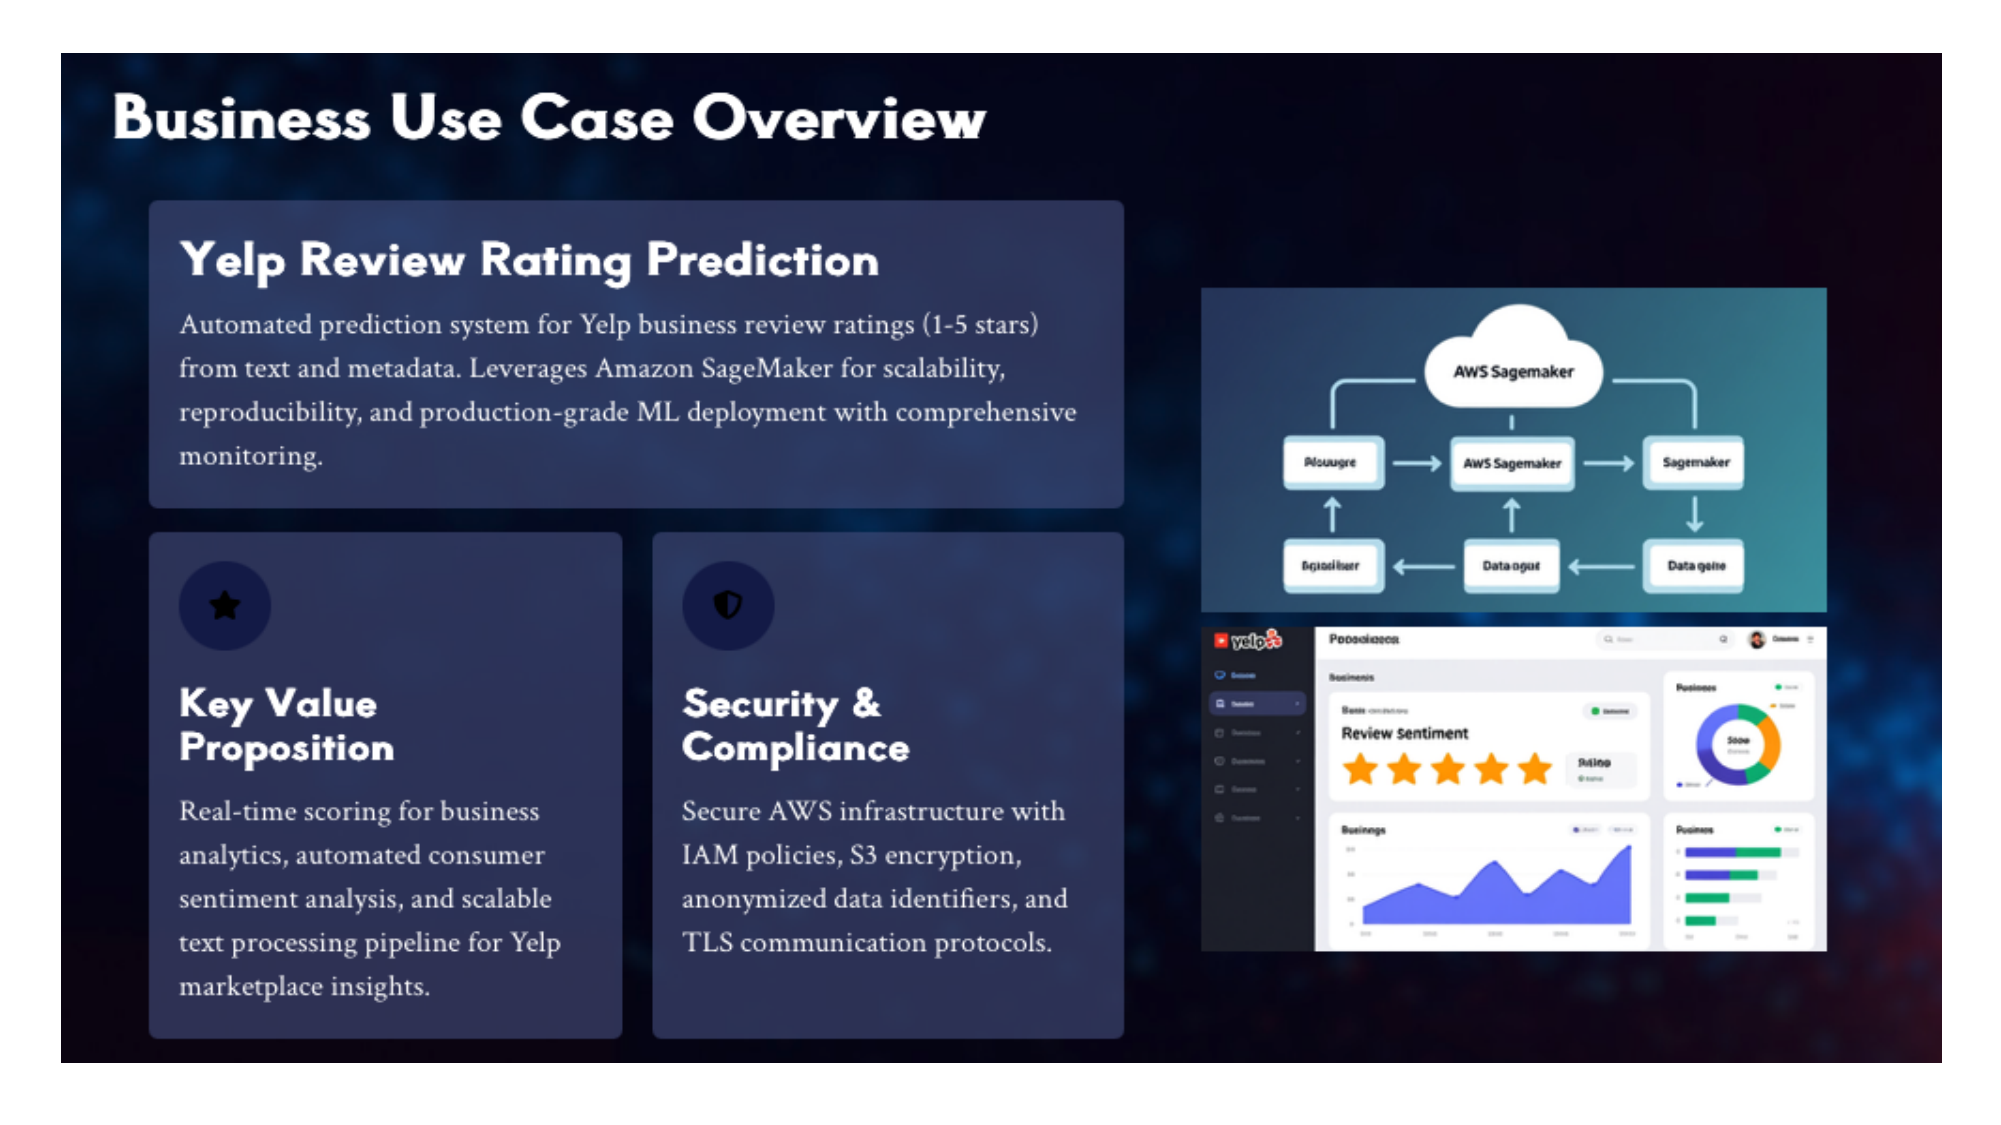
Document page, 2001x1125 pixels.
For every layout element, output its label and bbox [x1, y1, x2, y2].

picture [61, 53, 1943, 1063]
